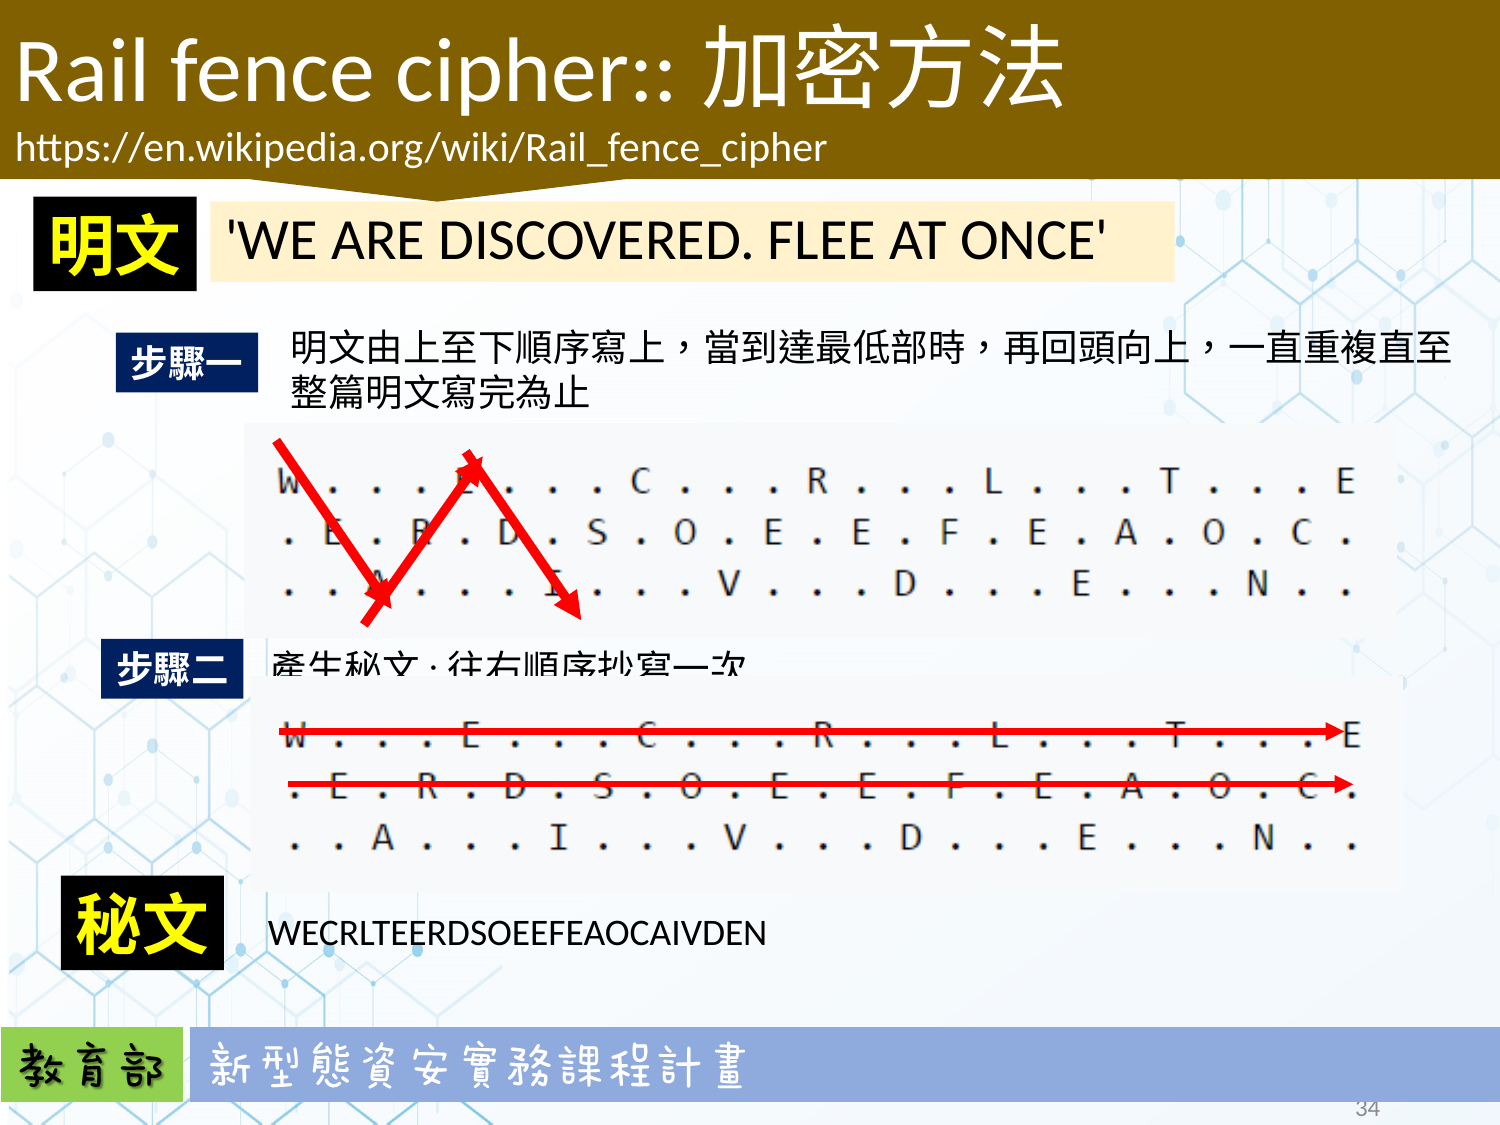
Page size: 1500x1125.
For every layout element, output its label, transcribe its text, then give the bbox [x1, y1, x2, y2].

text_box 步驟一 [115, 332, 259, 393]
text_box 步驟二 [101, 638, 244, 699]
list 'WE ARE DISCOVERED. FLEE AT ONCE' [210, 201, 1175, 282]
text_box 明文由上至下順序寫上，當到達最低部時，再回頭向上，一直重複直至整篇明文寫完為止 [276, 316, 1469, 421]
text_box Rail fence cipher::加密方法 https://en.wikipedia.org/wiki/Rail_fence_cipher [0, 0, 1500, 203]
text_box 明文 [33, 196, 197, 292]
text_box WECRLTEERDSOEEFEAOCAIVDEN [253, 900, 783, 961]
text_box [363, 456, 483, 625]
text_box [465, 451, 582, 621]
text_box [276, 440, 392, 609]
text_box 產生秘文:往右順序抄寫一次 [254, 638, 763, 676]
text_box 秘文 [60, 875, 224, 971]
picture [0, 181, 1500, 1125]
